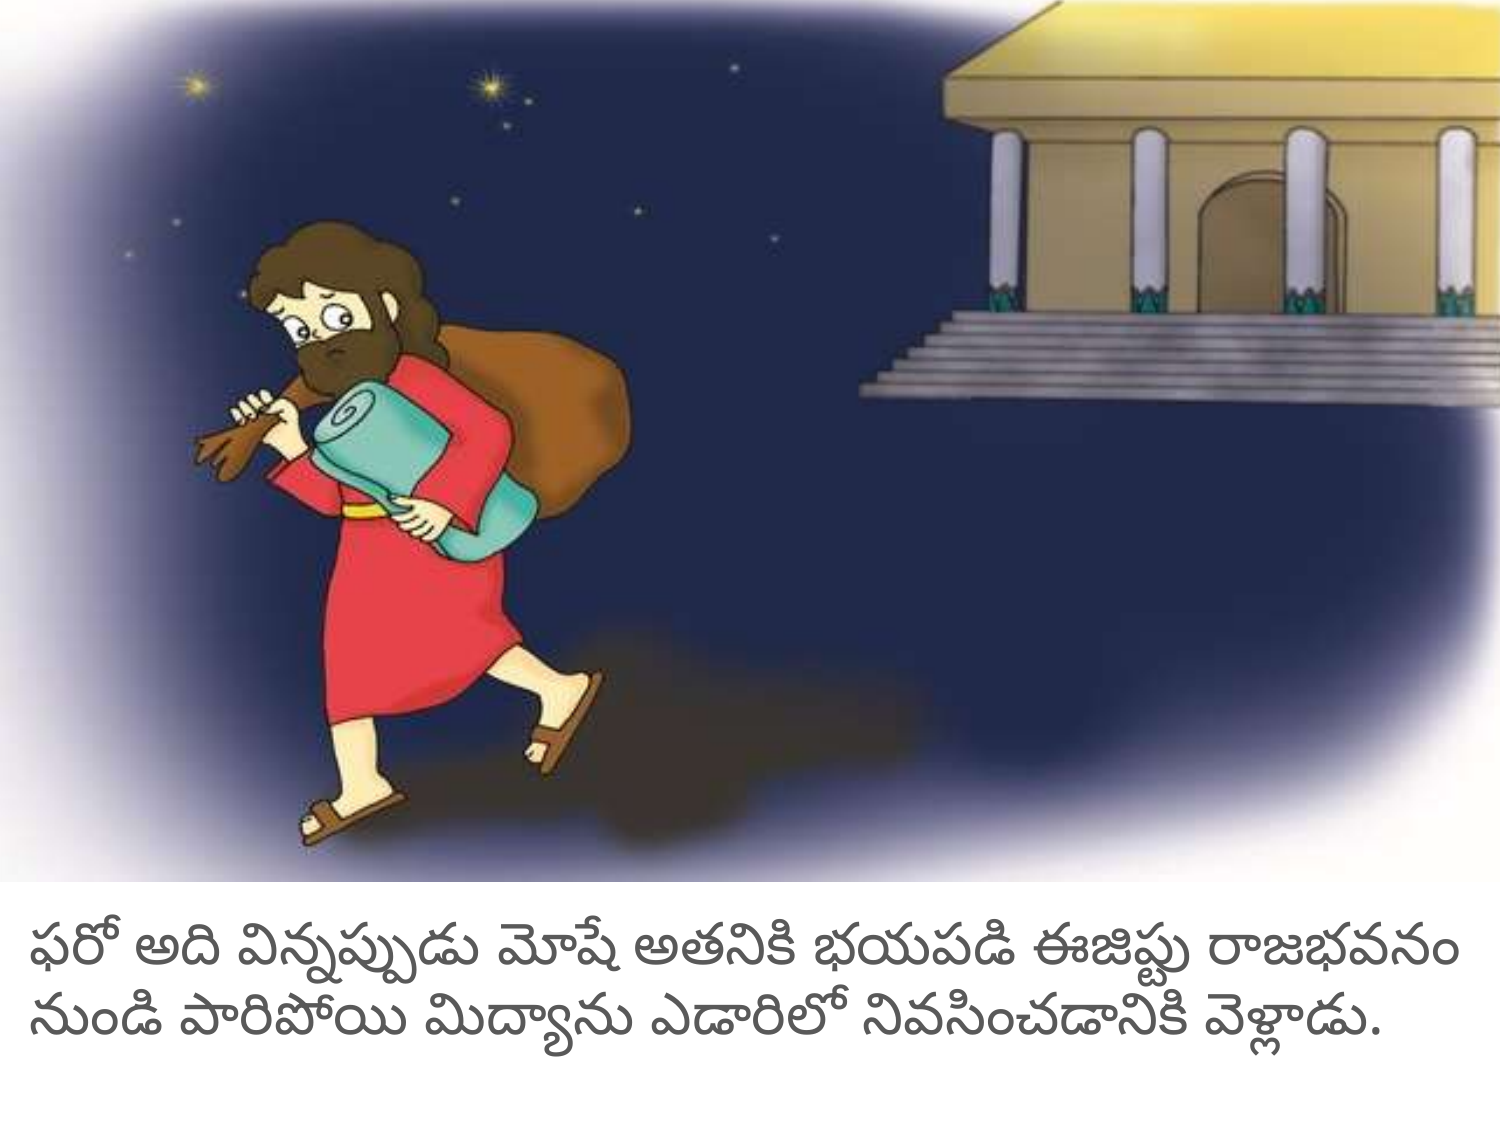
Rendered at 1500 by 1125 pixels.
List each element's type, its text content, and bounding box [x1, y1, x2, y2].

text_box ఫరో అది విన్నప్పుడు మోషే అతనికి భయపడి ఈజిప్టు రాజభవనం నుండి పారిపోయి మిద్యాను ఎడారిలో నివసించడానికి వెళ్లాడు. [14, 898, 1486, 1054]
picture [0, 0, 1500, 882]
